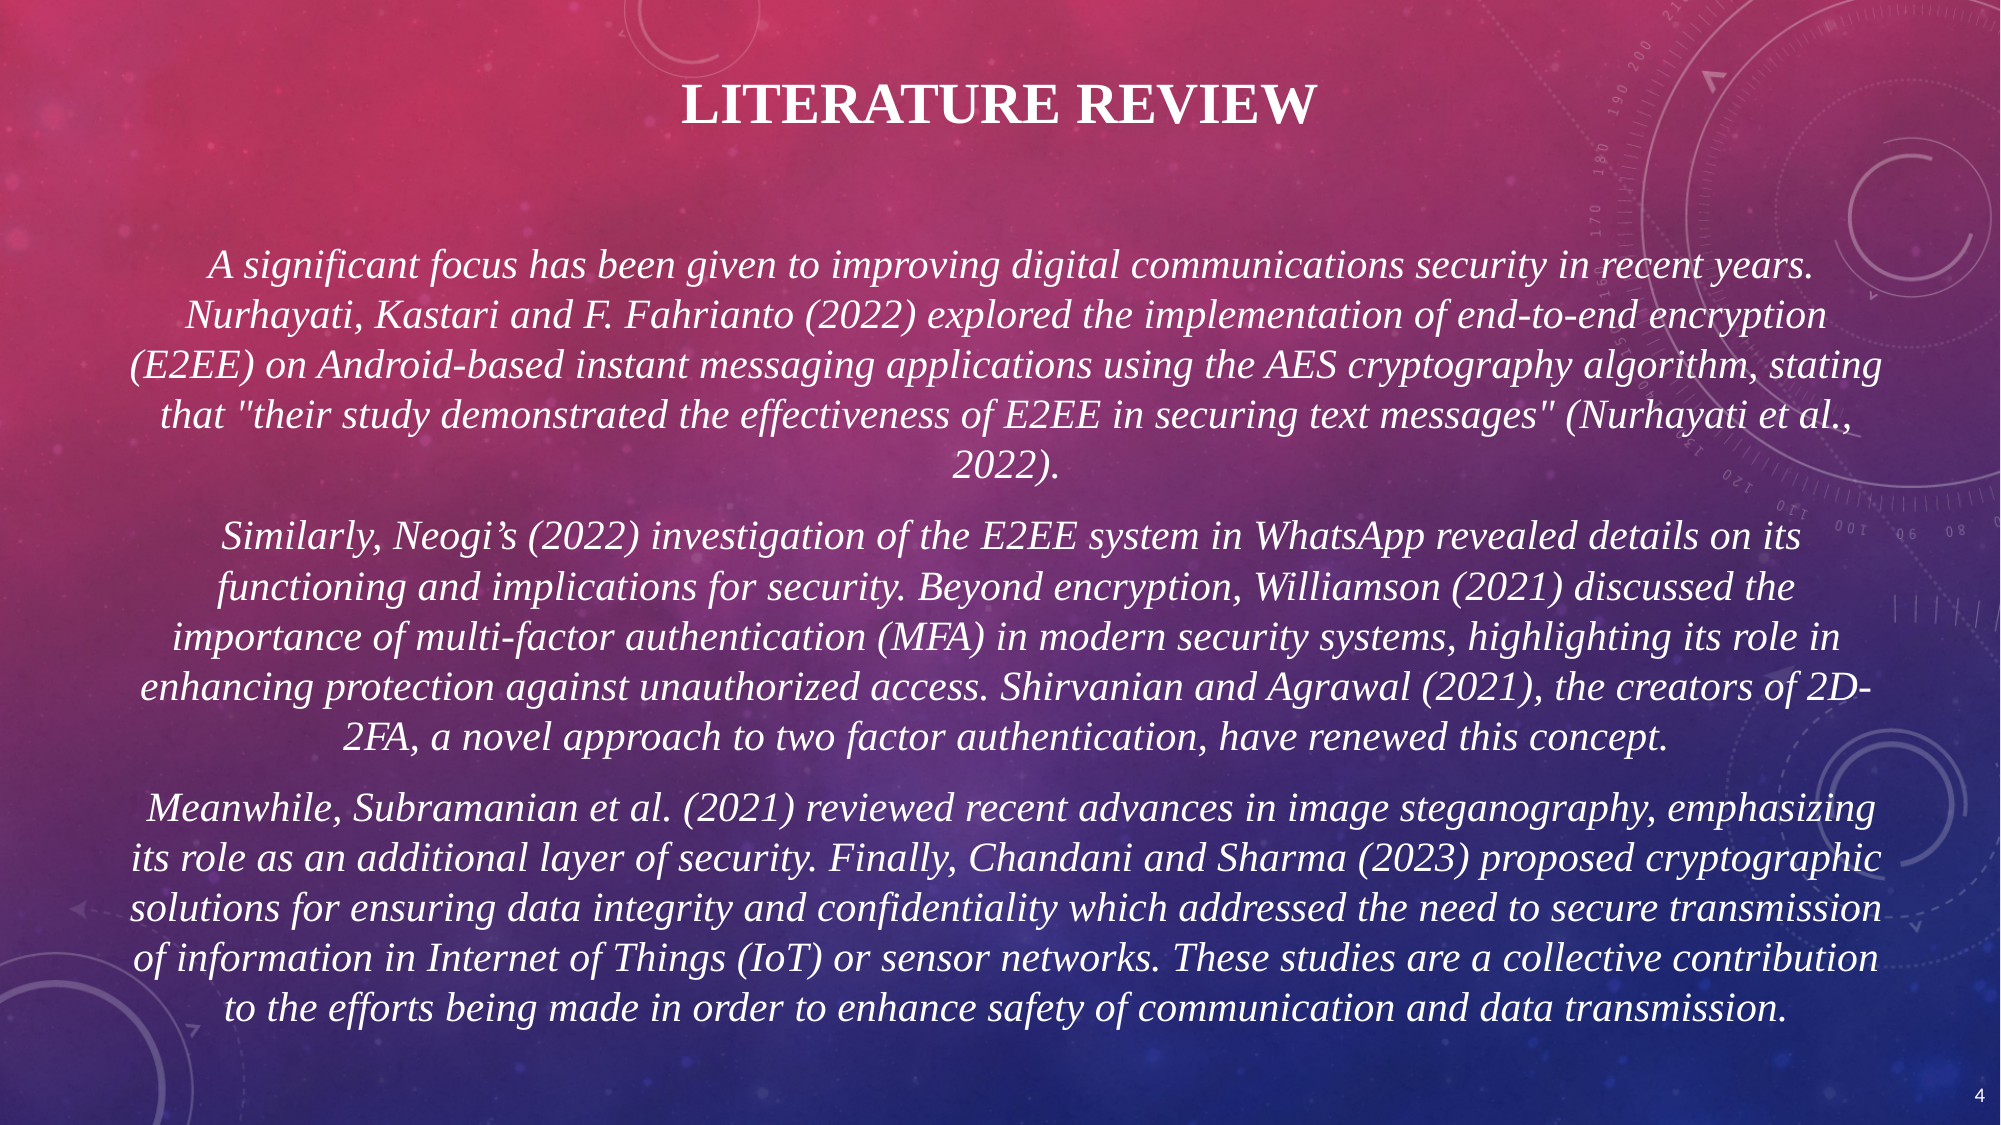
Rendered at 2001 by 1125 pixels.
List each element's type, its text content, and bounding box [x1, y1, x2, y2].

slide_number 4 [1909, 1062, 2000, 1125]
picture [0, 0, 2001, 1125]
title Literature Review [169, 52, 1831, 148]
list A significant focus has been given to improving digital communications security in recent years. Nurhayati, Kastari and F. Fahrianto (2022) explored the implementation of end-to-end encryption (E2EE) on Android-based instant messaging applications using the AES cryptography algorithm, stating that "their study demonstrated the effectiveness of E2EE in securing text messages" (Nurhayati et al., 2022). Similarly, Neogi’s (2022) investigation of the E2EE system in WhatsApp revealed details on its functioning and implications for security. Beyond encryption, Williamson (2021) discussed the importance of multi-factor authentication (MFA) in modern security systems, highlighting its role in enhancing protection against unauthorized access. Shirvanian and Agrawal (2021), the creators of 2D-2FA, a novel approach to two factor authentication, have renewed this concept. Meanwhile, Subramanian et al. (2021) reviewed recent advances in image steganography, emphasizing its role as an additional layer of security. Finally, Chandani and Sharma (2023) proposed cryptographic solutions for ensuring data integrity and confidentiality which addressed the need to secure transmission of information in Internet of Things (IoT) or sensor networks. These studies are a collective contribution to the efforts being made in order to enhance safety of communication and data transmission. [113, 194, 1900, 1073]
